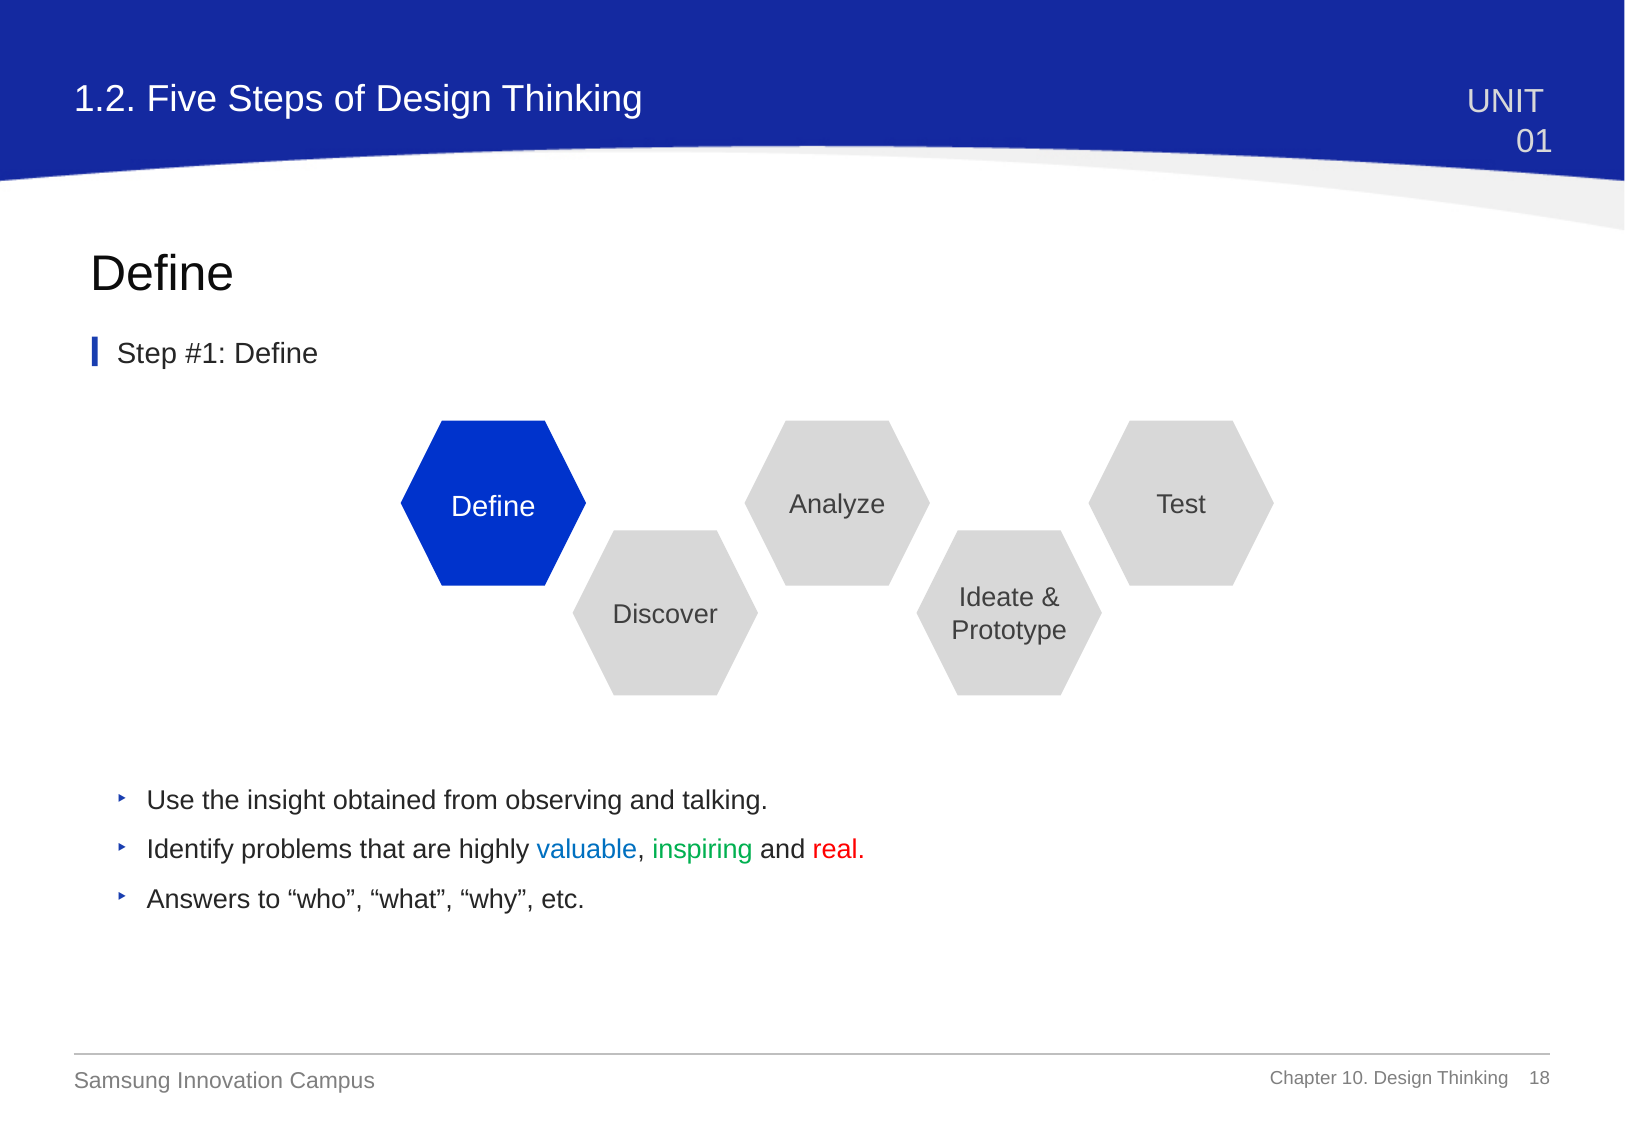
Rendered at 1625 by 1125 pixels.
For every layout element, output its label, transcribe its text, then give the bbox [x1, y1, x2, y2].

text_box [400, 420, 1275, 696]
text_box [73, 73, 1554, 120]
text_box Use the insight obtained from observing and talking. Identify problems that are highly valuable, inspiring and real. Answers to “who”, “what”, “why”, etc. [116, 770, 1533, 926]
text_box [91, 334, 1533, 371]
text_box Define [89, 240, 1533, 301]
picture [0, 0, 1625, 1125]
